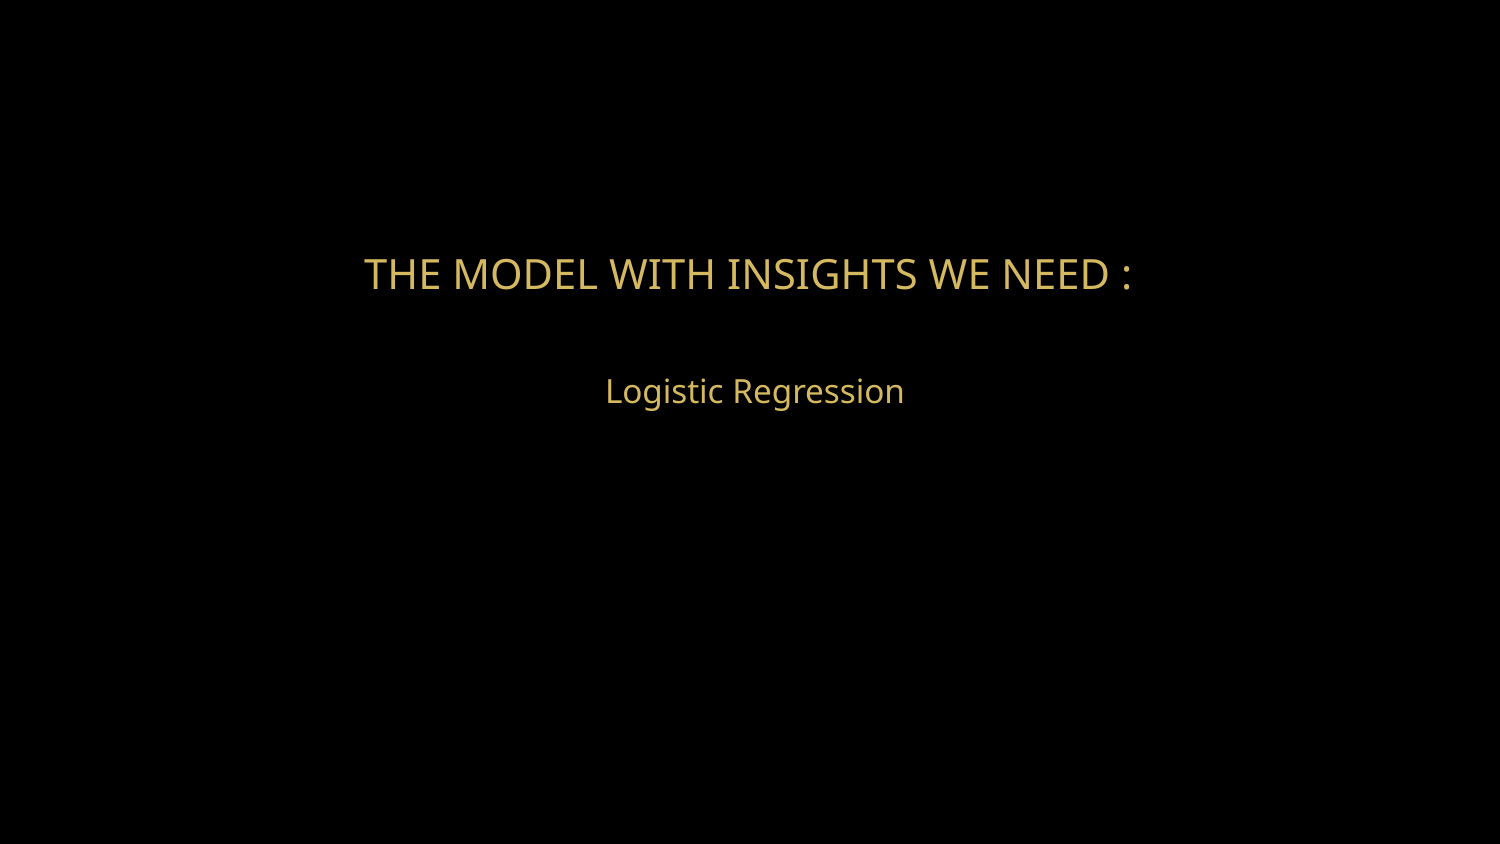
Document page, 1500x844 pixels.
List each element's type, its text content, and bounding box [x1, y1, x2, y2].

text_box THE MODEL WITH INSIGHTS WE NEED : [86, 229, 1410, 313]
text_box Logistic Regression [100, 355, 1410, 617]
